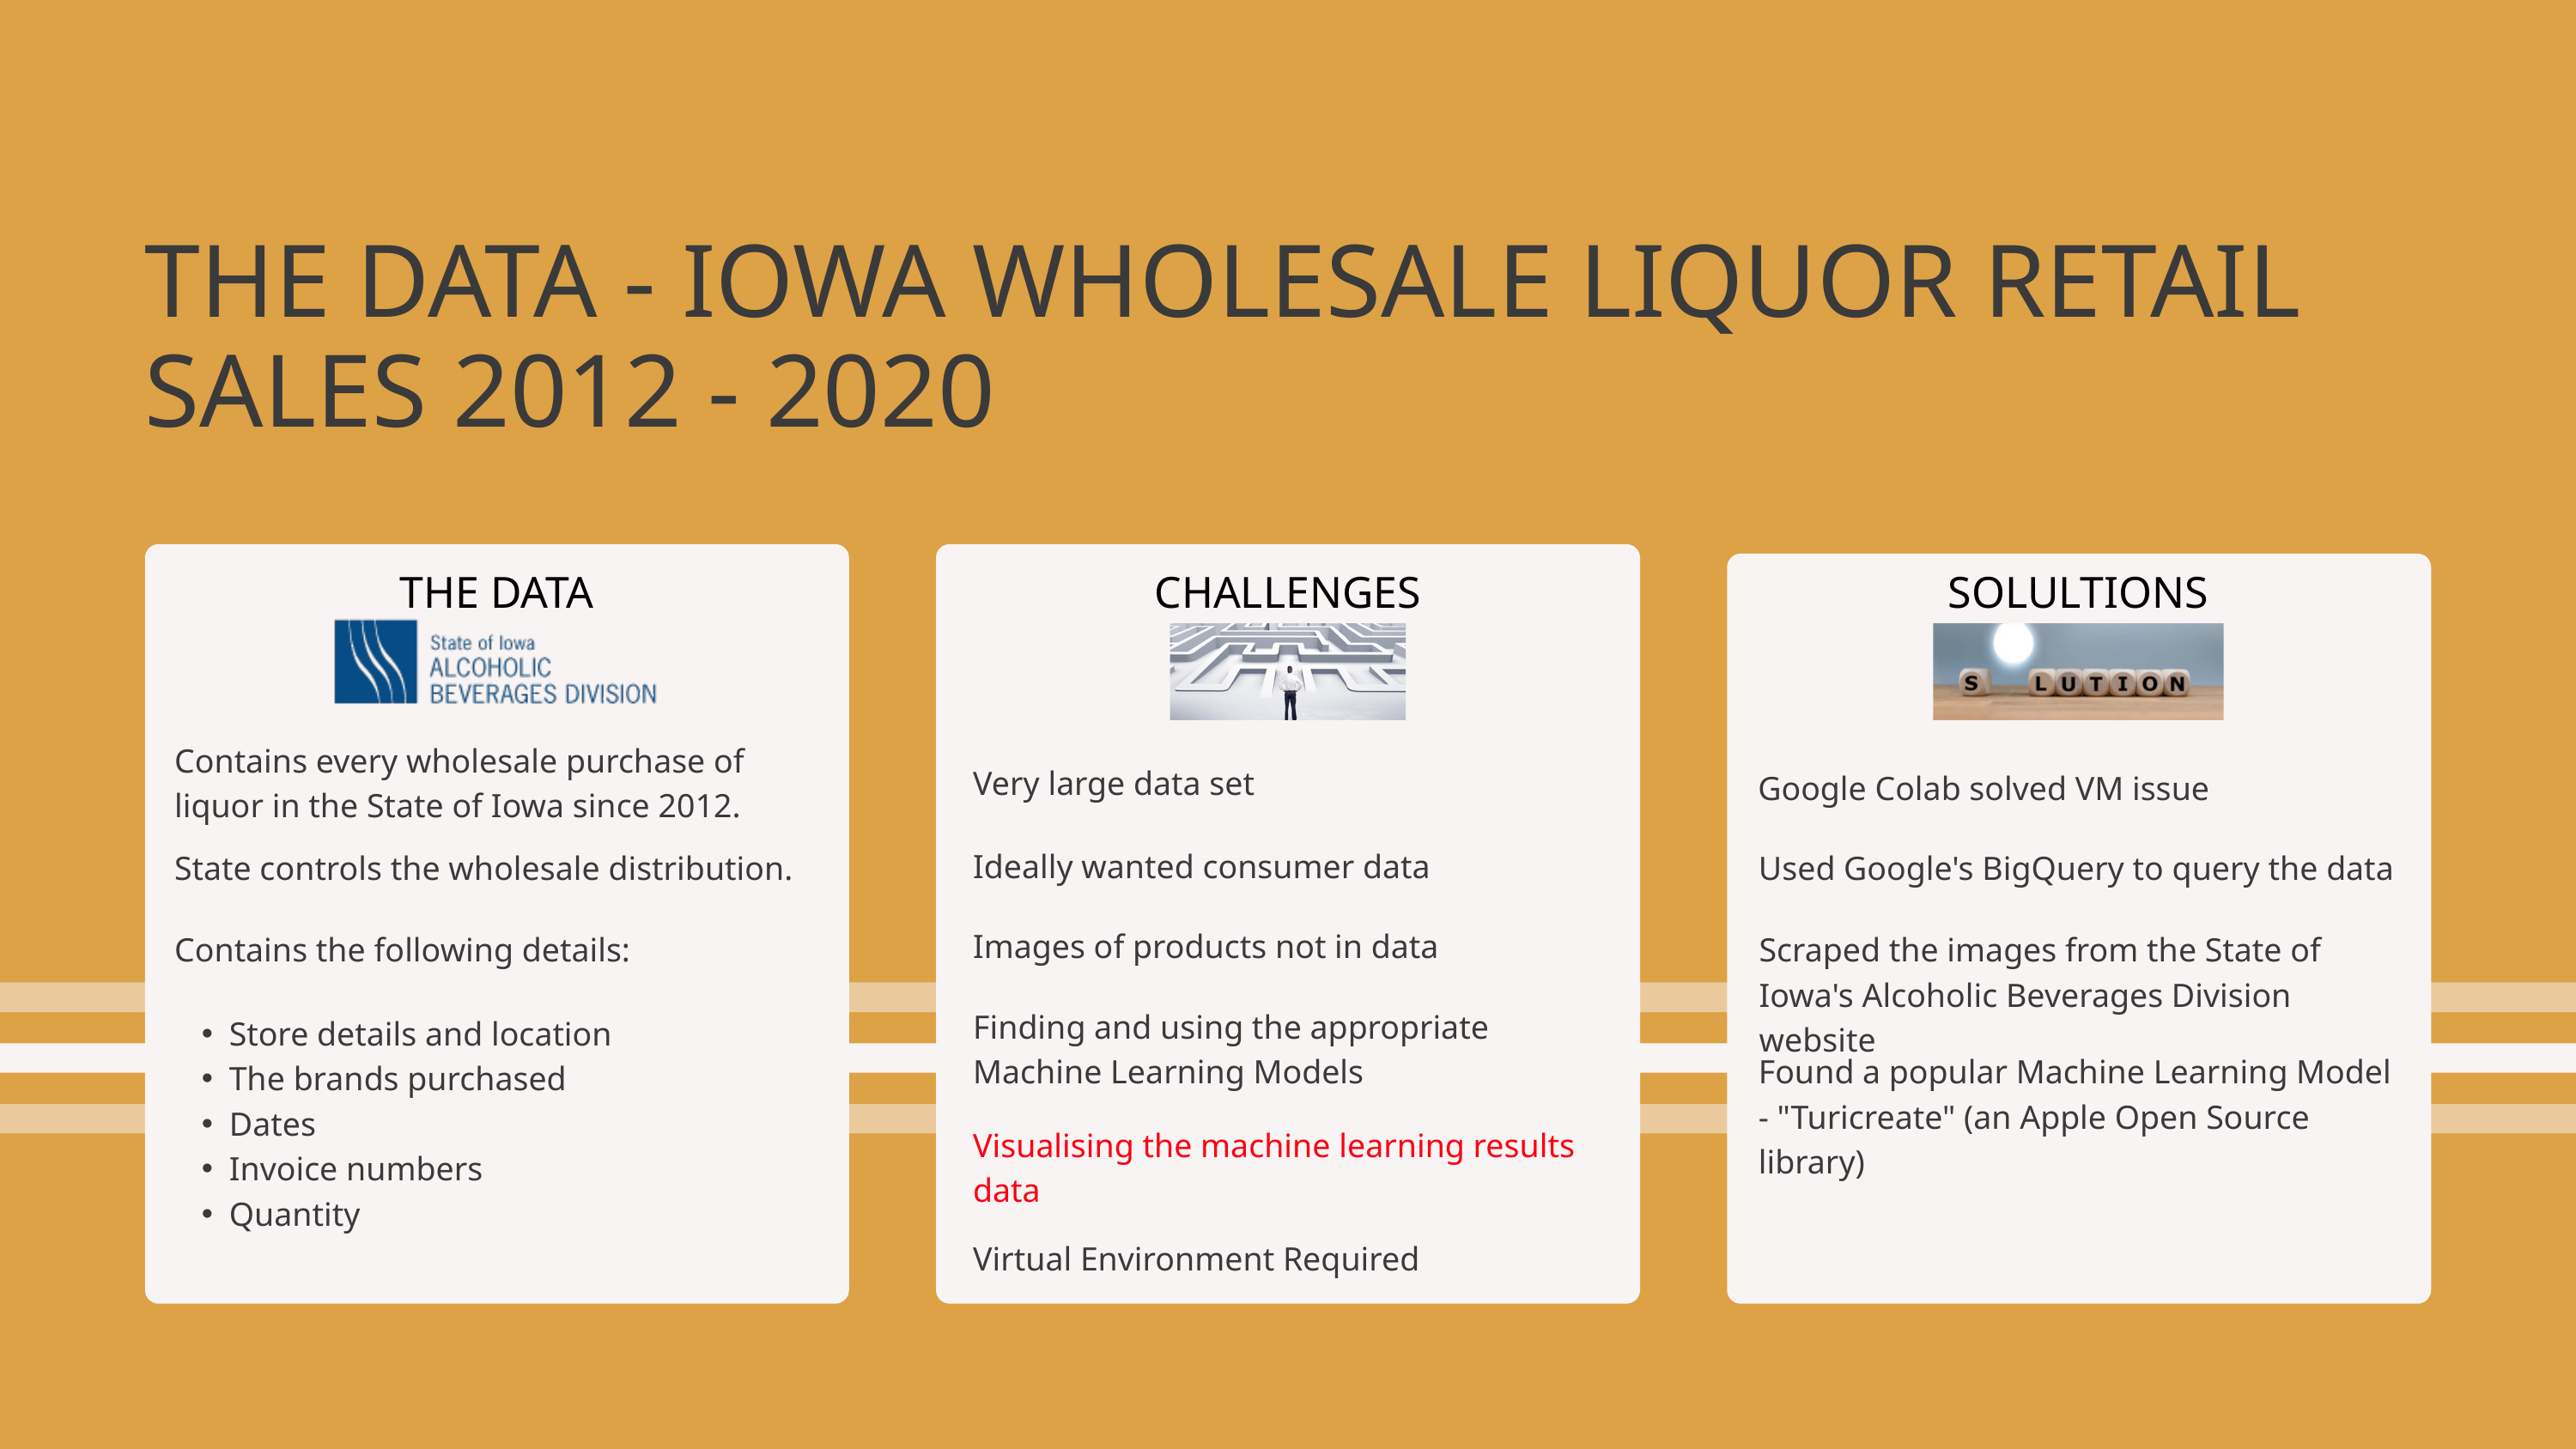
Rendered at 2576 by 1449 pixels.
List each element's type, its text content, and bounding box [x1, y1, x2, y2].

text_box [0, 982, 140, 1134]
text_box THE DATA - IOWA WHOLESALE LIQUOR RETAIL SALES 2012 - 2020 [144, 227, 2432, 448]
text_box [854, 982, 931, 1134]
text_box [144, 543, 849, 1304]
picture [331, 615, 664, 708]
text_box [2435, 982, 2576, 1134]
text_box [1727, 553, 2432, 1304]
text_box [1644, 982, 1722, 1134]
picture [1170, 623, 1406, 720]
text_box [935, 543, 1641, 1304]
picture [1933, 623, 2224, 720]
